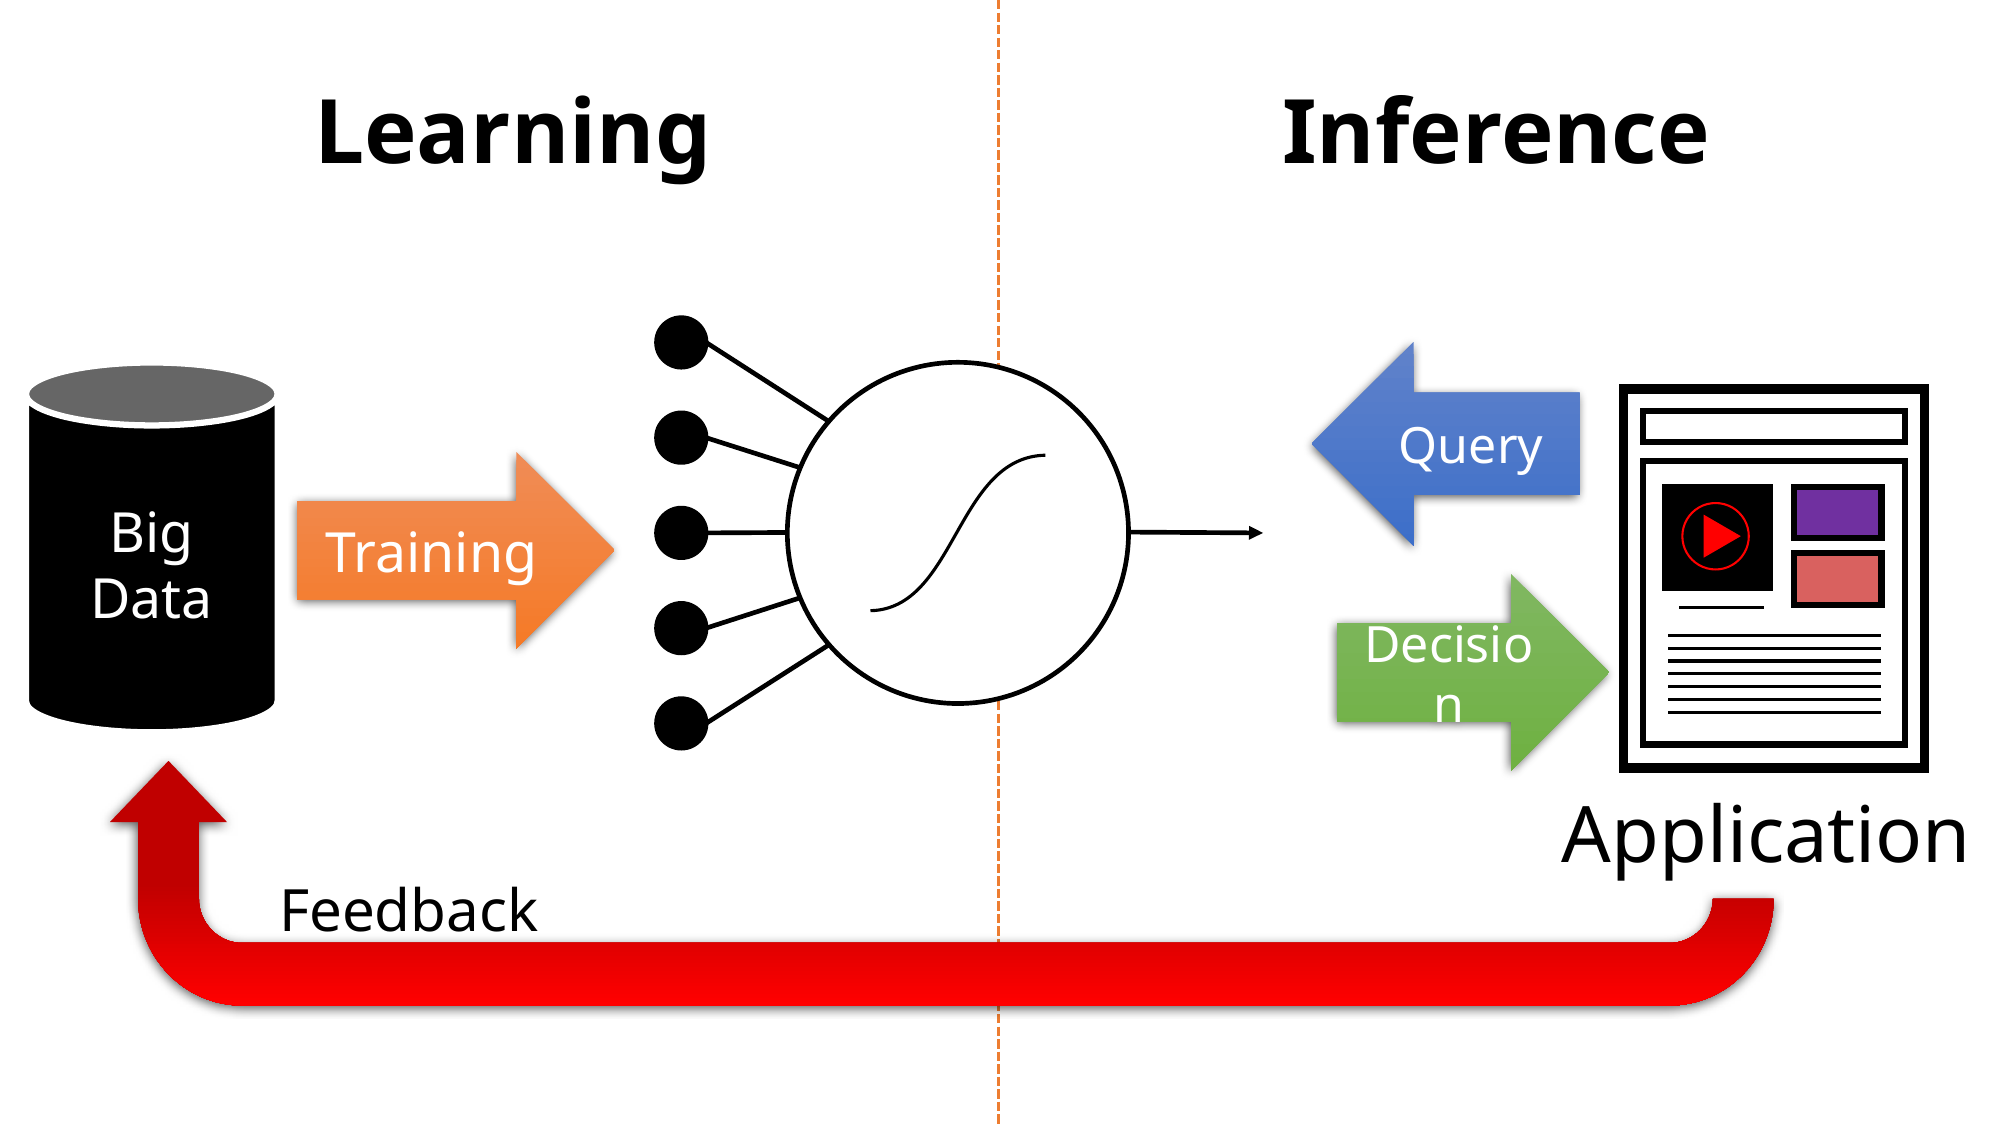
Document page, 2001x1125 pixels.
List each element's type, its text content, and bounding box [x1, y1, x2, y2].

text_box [787, 362, 1129, 704]
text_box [1664, 486, 1882, 608]
text_box Inference [1267, 67, 1726, 189]
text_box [1554, 389, 1979, 888]
text_box Learning [299, 67, 727, 189]
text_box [109, 760, 1774, 1006]
text_box Decision [1337, 573, 1554, 760]
text_box Big Data [24, 361, 279, 734]
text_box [656, 317, 1264, 749]
text_box Training [297, 452, 615, 649]
text_box Query [1311, 341, 1554, 546]
